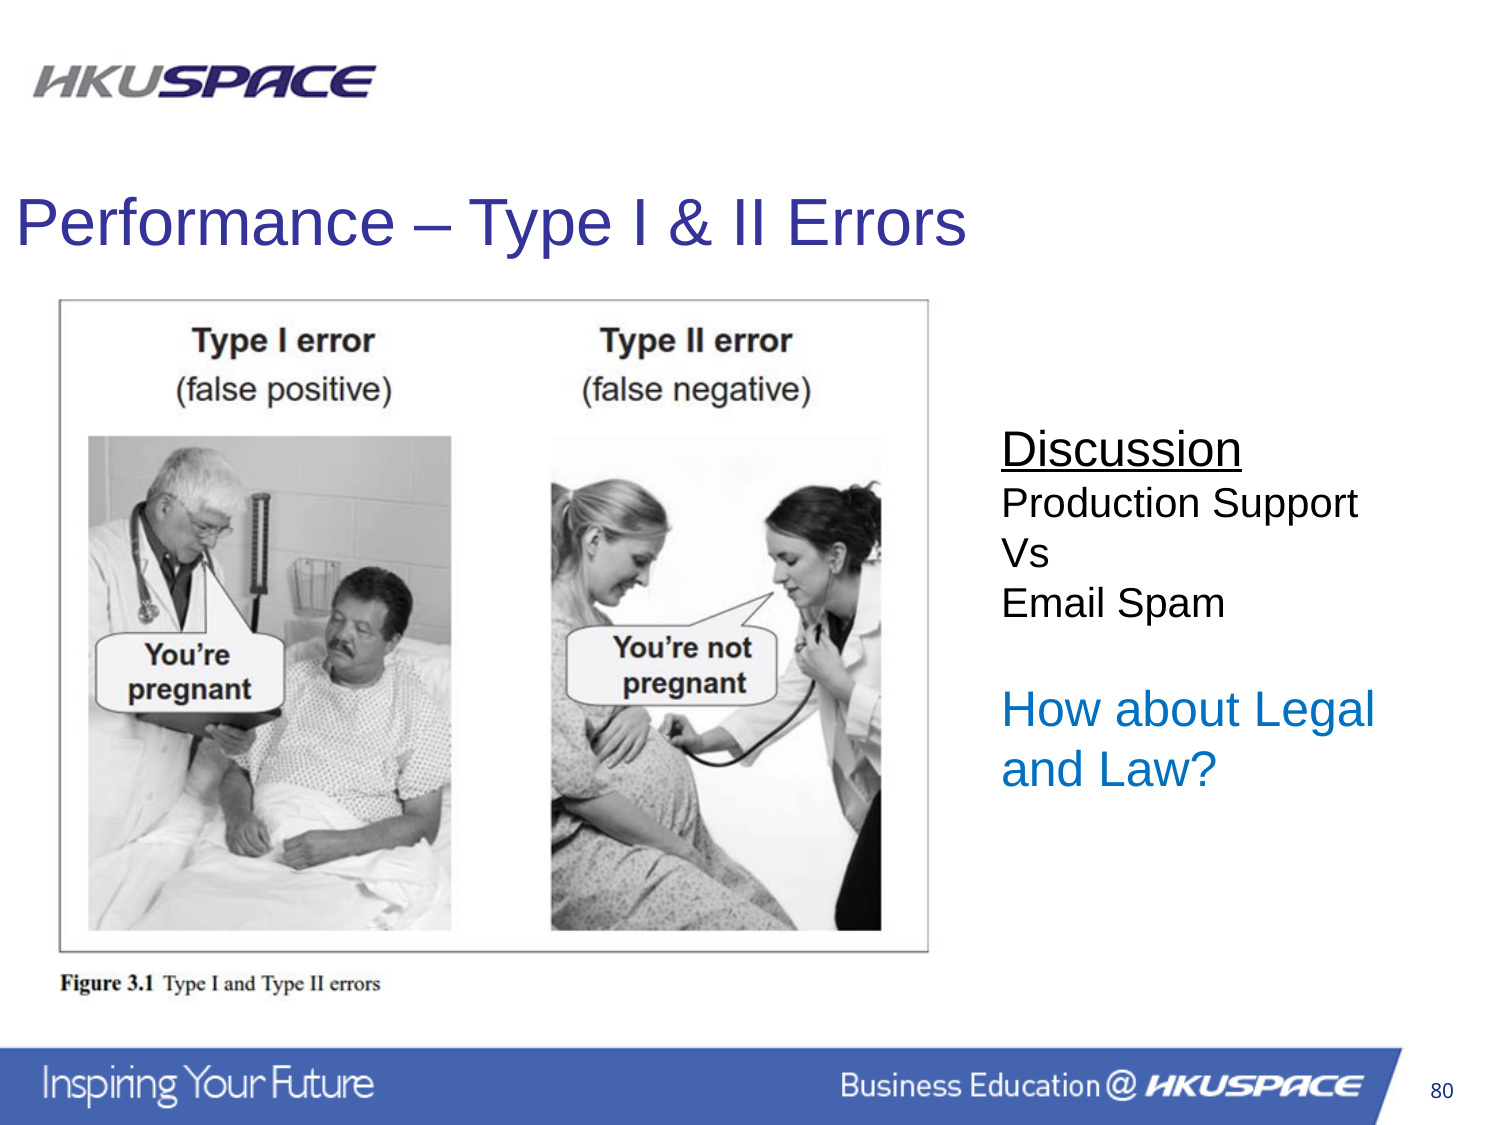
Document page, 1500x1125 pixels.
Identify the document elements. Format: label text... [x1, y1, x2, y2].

title Performance – Type I & II Errors [0, 101, 1325, 266]
slide_number 80 [1415, 1070, 1499, 1125]
text_box Discussion Production Support Vs Email Spam How about Legal and Law? [986, 408, 1412, 804]
picture [0, 0, 1500, 1125]
